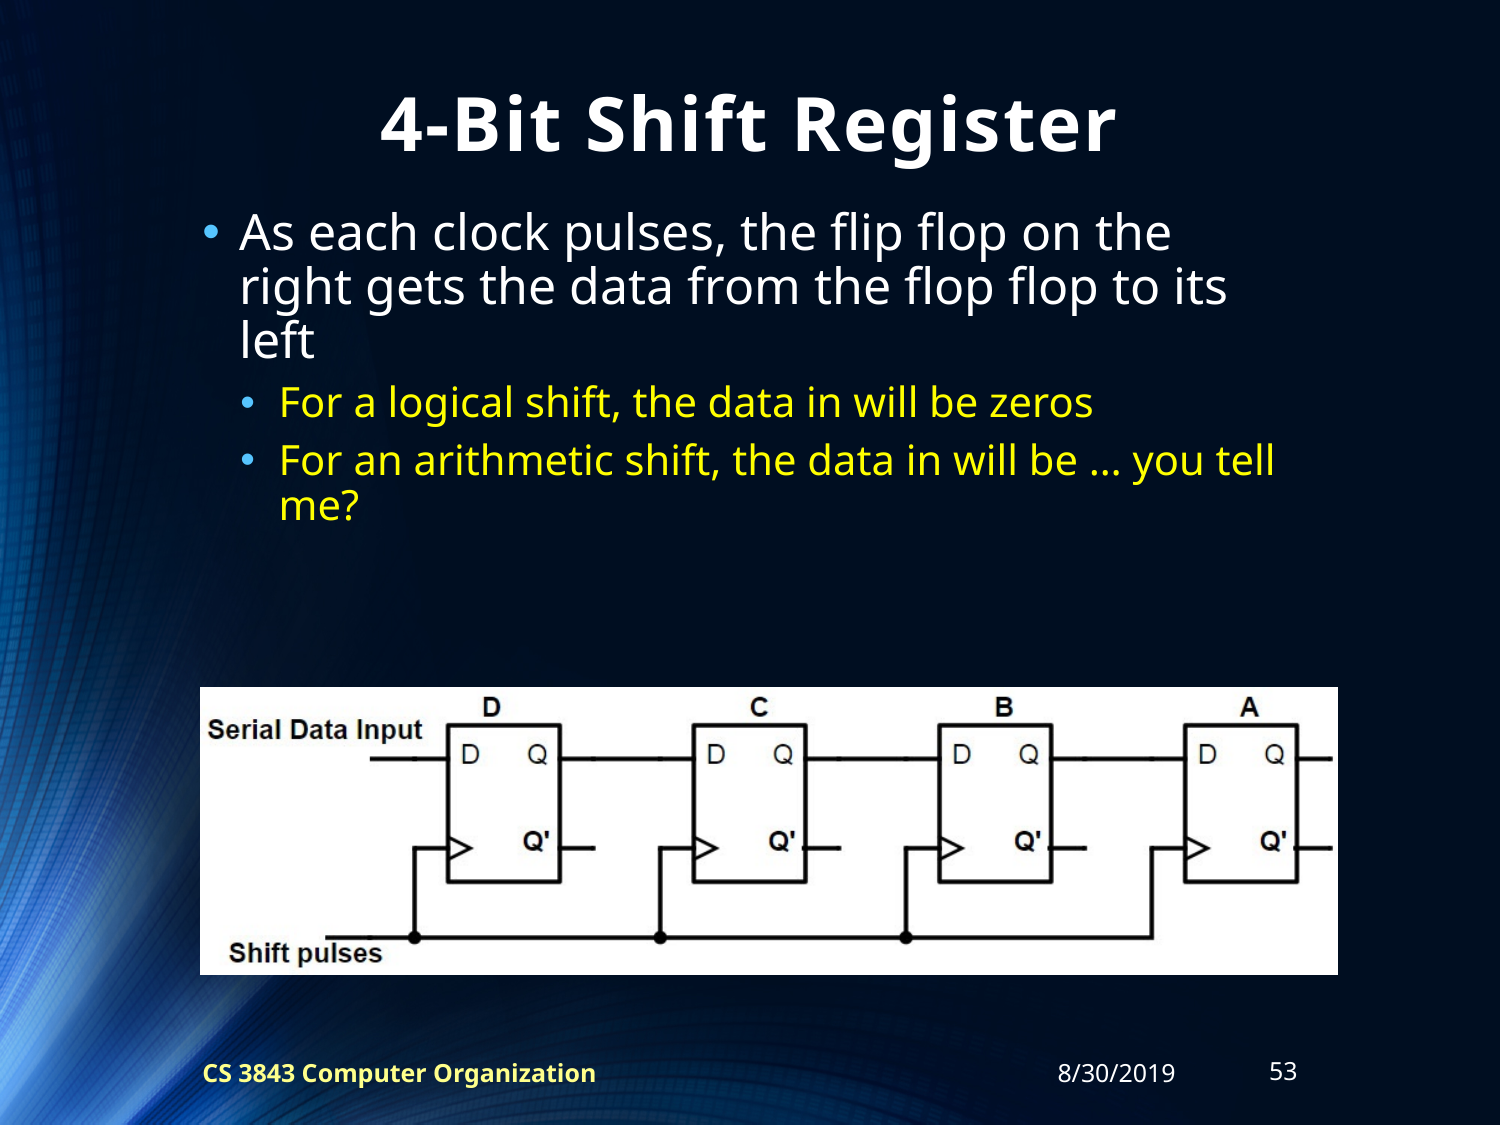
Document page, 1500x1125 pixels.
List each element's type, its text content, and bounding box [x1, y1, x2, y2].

footer CS 3843 Computer Organization [187, 1050, 994, 1096]
slide_number 53 [1209, 1050, 1313, 1096]
list As each clock pulses, the flip flop on the right gets the data from the flop flop to its left For a logical shift, the data in will be zeros For an arithmetic shift, the data in will be … you tell me? [187, 200, 1312, 1013]
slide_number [1012, 1050, 1191, 1096]
title 4-Bit Shift Register [187, 62, 1313, 175]
picture [0, 0, 1500, 1125]
